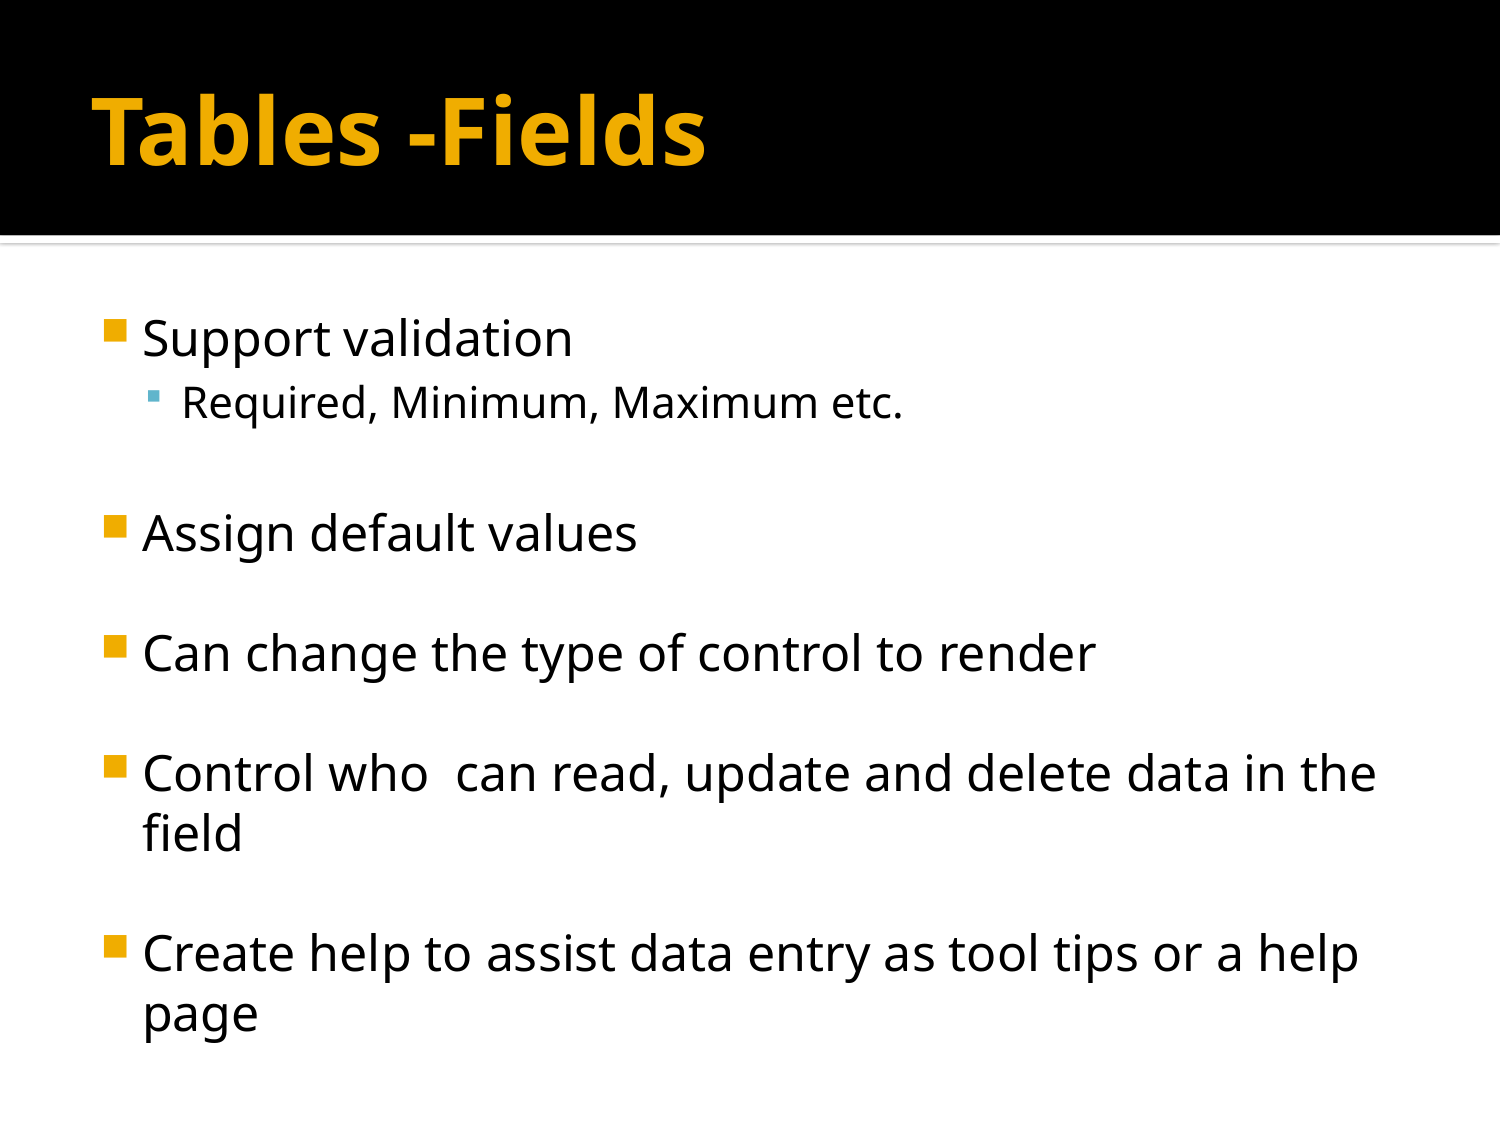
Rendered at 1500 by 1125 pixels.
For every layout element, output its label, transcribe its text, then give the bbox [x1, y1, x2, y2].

title Tables -Fields [75, 25, 1425, 231]
list Support validation Required, Minimum, Maximum etc. Assign default values Can change the type of control to render Control who can read, update and delete data in the field Create help to assist data entry as tool tips or a help page [75, 291, 1425, 1050]
